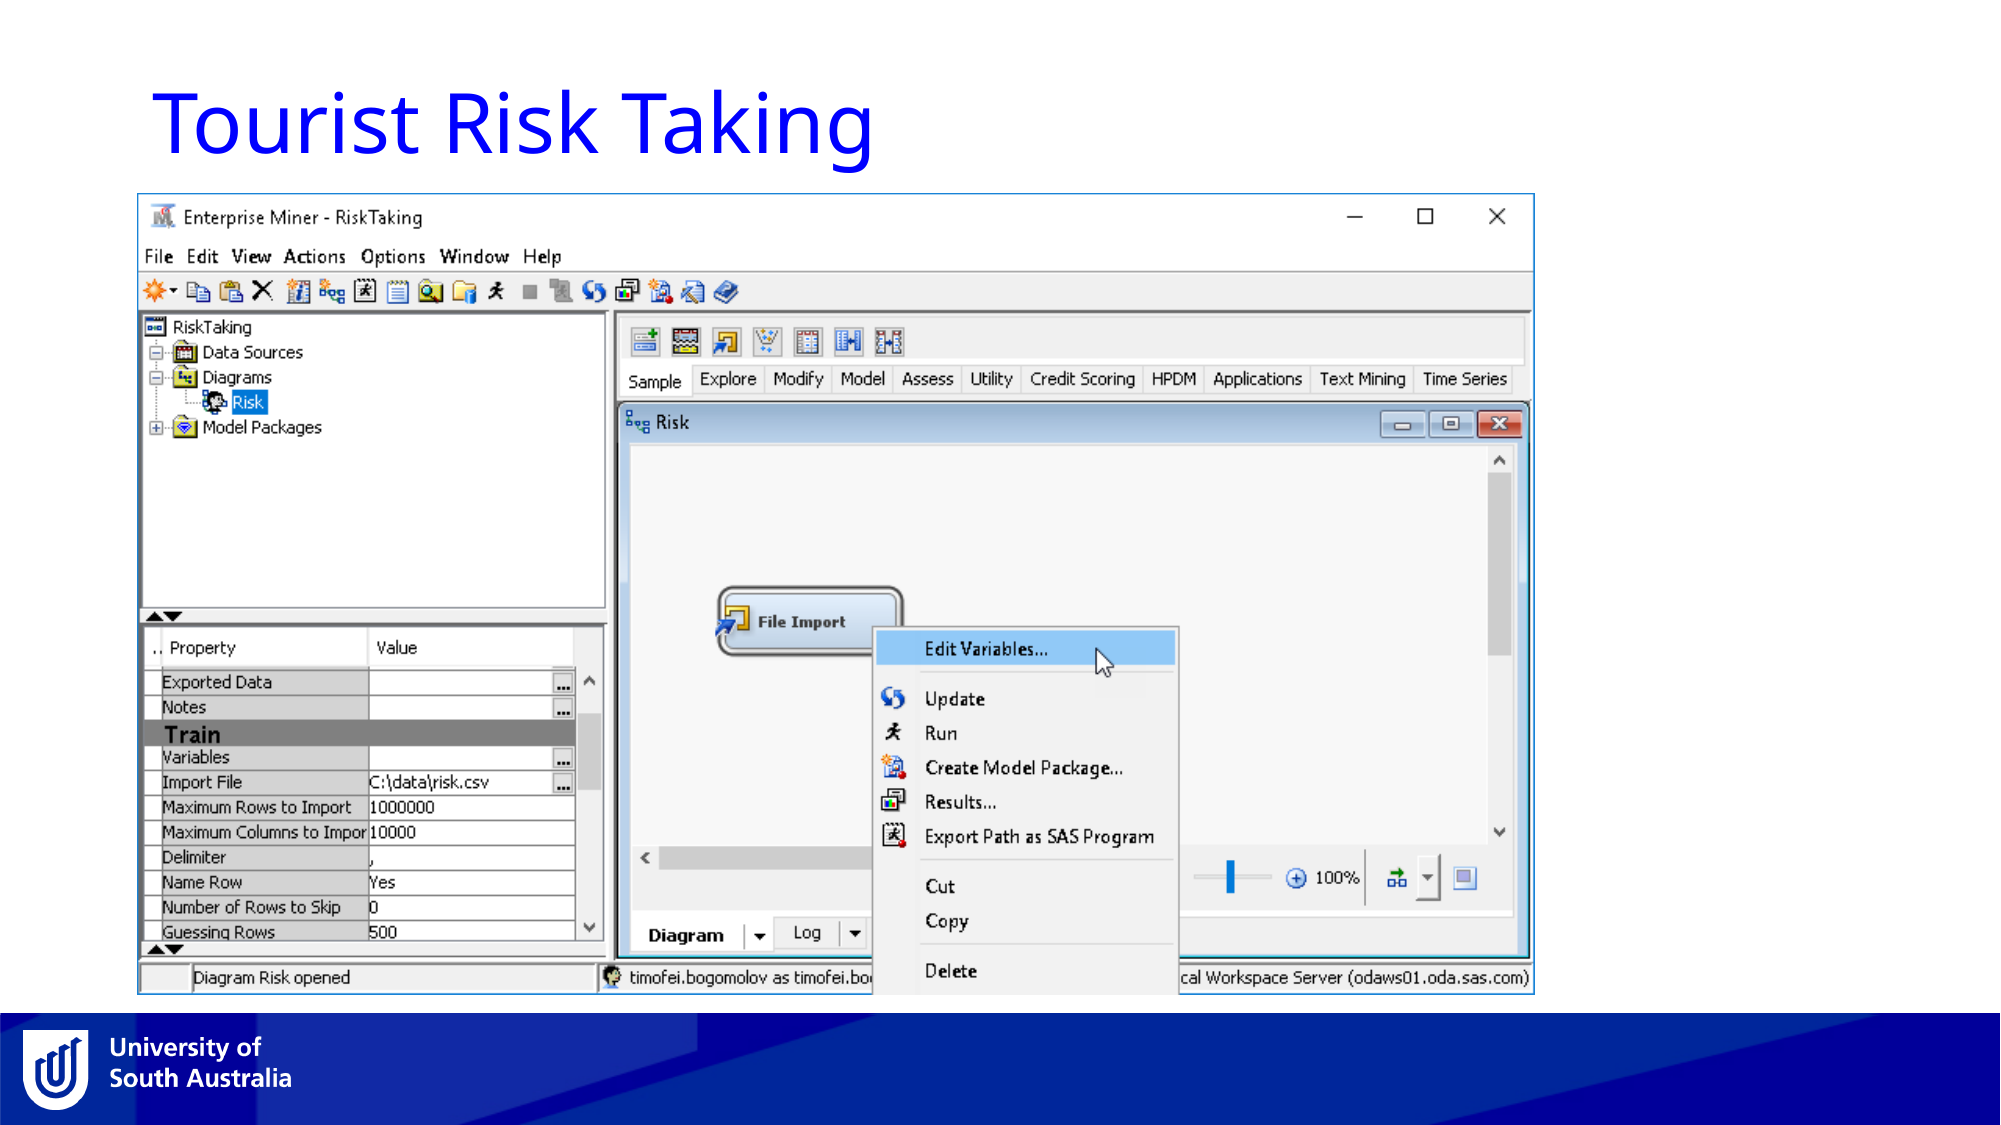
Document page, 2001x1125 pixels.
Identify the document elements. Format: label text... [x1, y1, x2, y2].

picture [0, 1013, 2000, 1125]
title Tourist Risk Taking [137, 59, 1863, 194]
picture [137, 193, 1535, 995]
